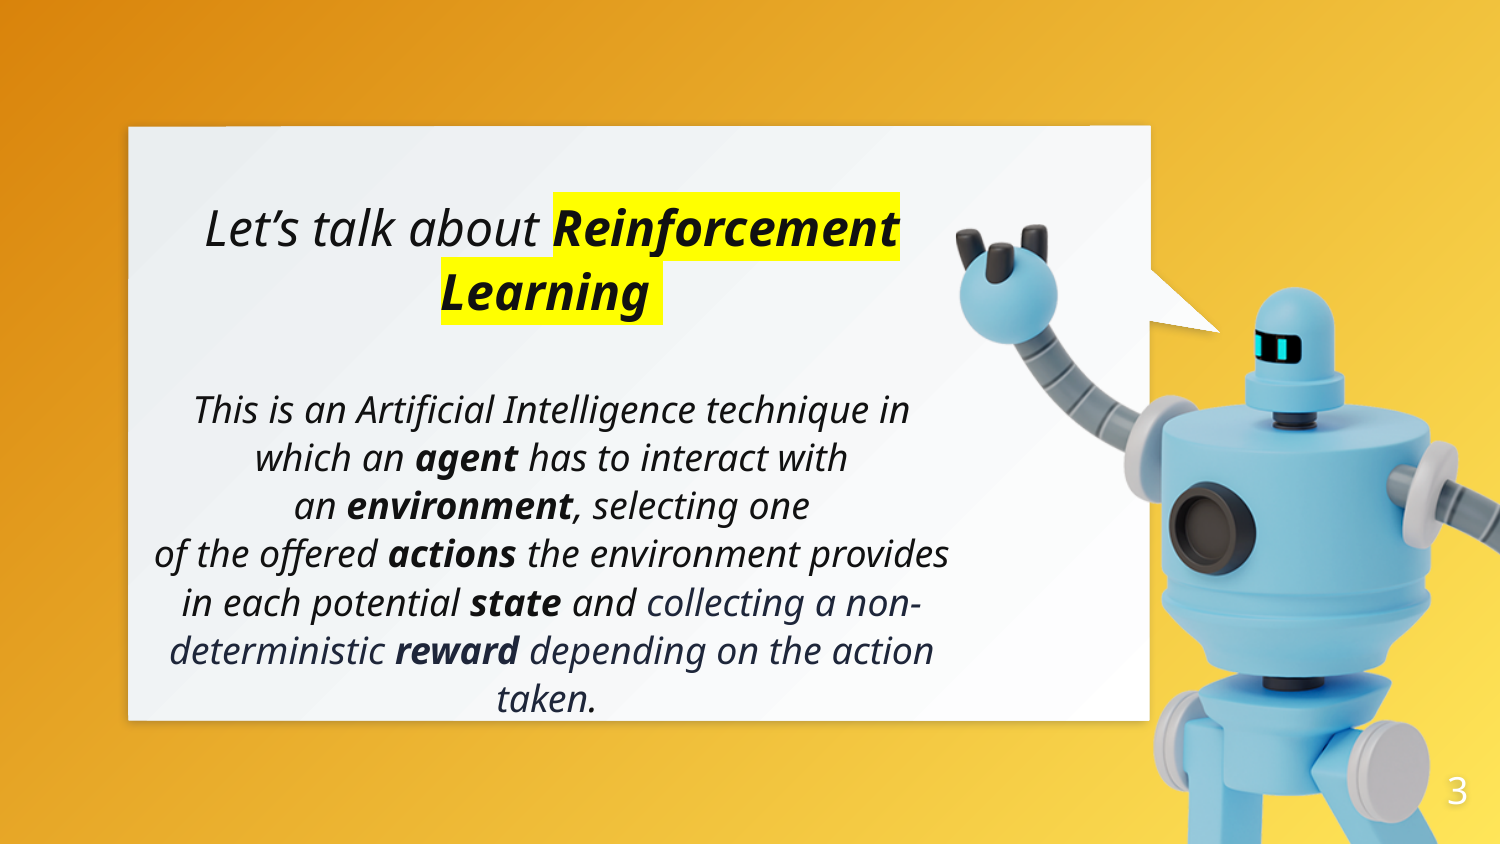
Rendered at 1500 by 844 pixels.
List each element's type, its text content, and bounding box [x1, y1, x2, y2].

picture [955, 224, 1500, 844]
list Let’s talk about Reinforcement Learning This is an Artificial Intelligence technique in which an agent has to interact with an environment, selecting one of the offered actions the environment provides in each potential state and collecting a non-deterministic reward depending on the action taken. [142, 191, 956, 628]
